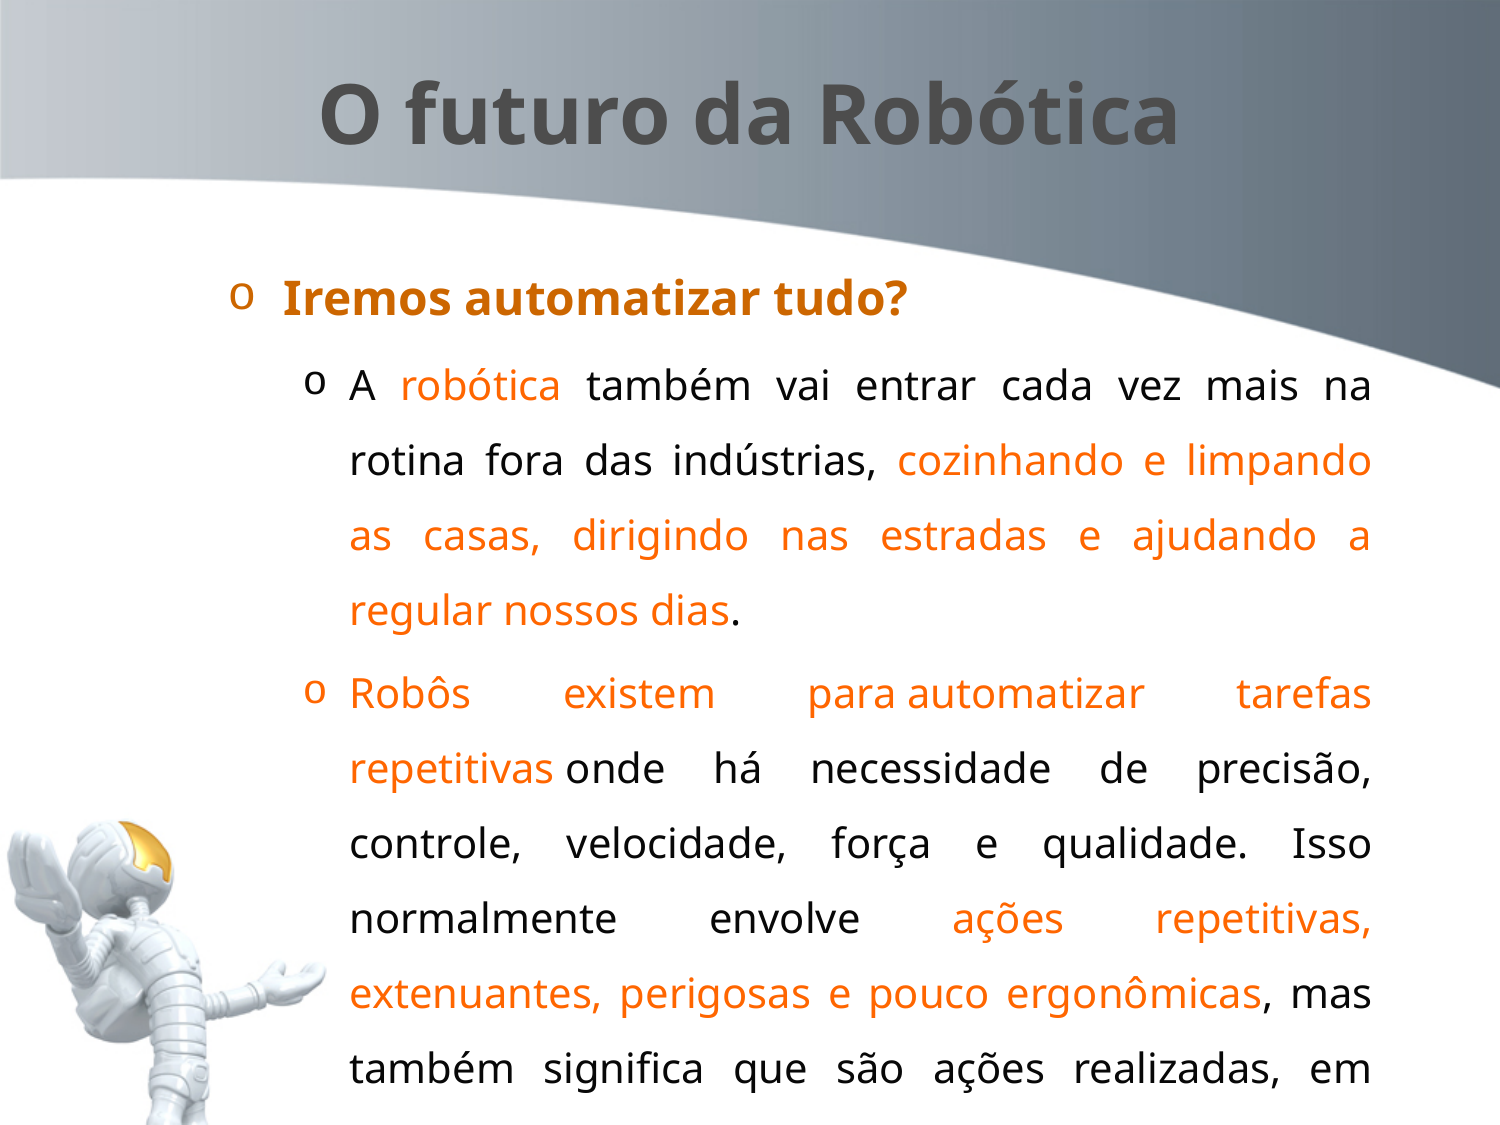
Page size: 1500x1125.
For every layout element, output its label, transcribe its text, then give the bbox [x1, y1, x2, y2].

list Iremos automatizar tudo? A robótica também vai entrar cada vez mais na rotina fora das indústrias, cozinhando e limpando as casas, dirigindo nas estradas e ajudando a regular nossos dias. Robôs existem para automatizar tarefas repetitivas onde há necessidade de precisão, controle, velocidade, força e qualidade. Isso normalmente envolve ações repetitivas, extenuantes, perigosas e pouco ergonômicas, mas também significa que são ações realizadas, em muitos lugares, por pessoas. [212, 231, 1388, 1121]
picture [0, 0, 1500, 1125]
title O futuro da Robótica [212, 4, 1288, 218]
